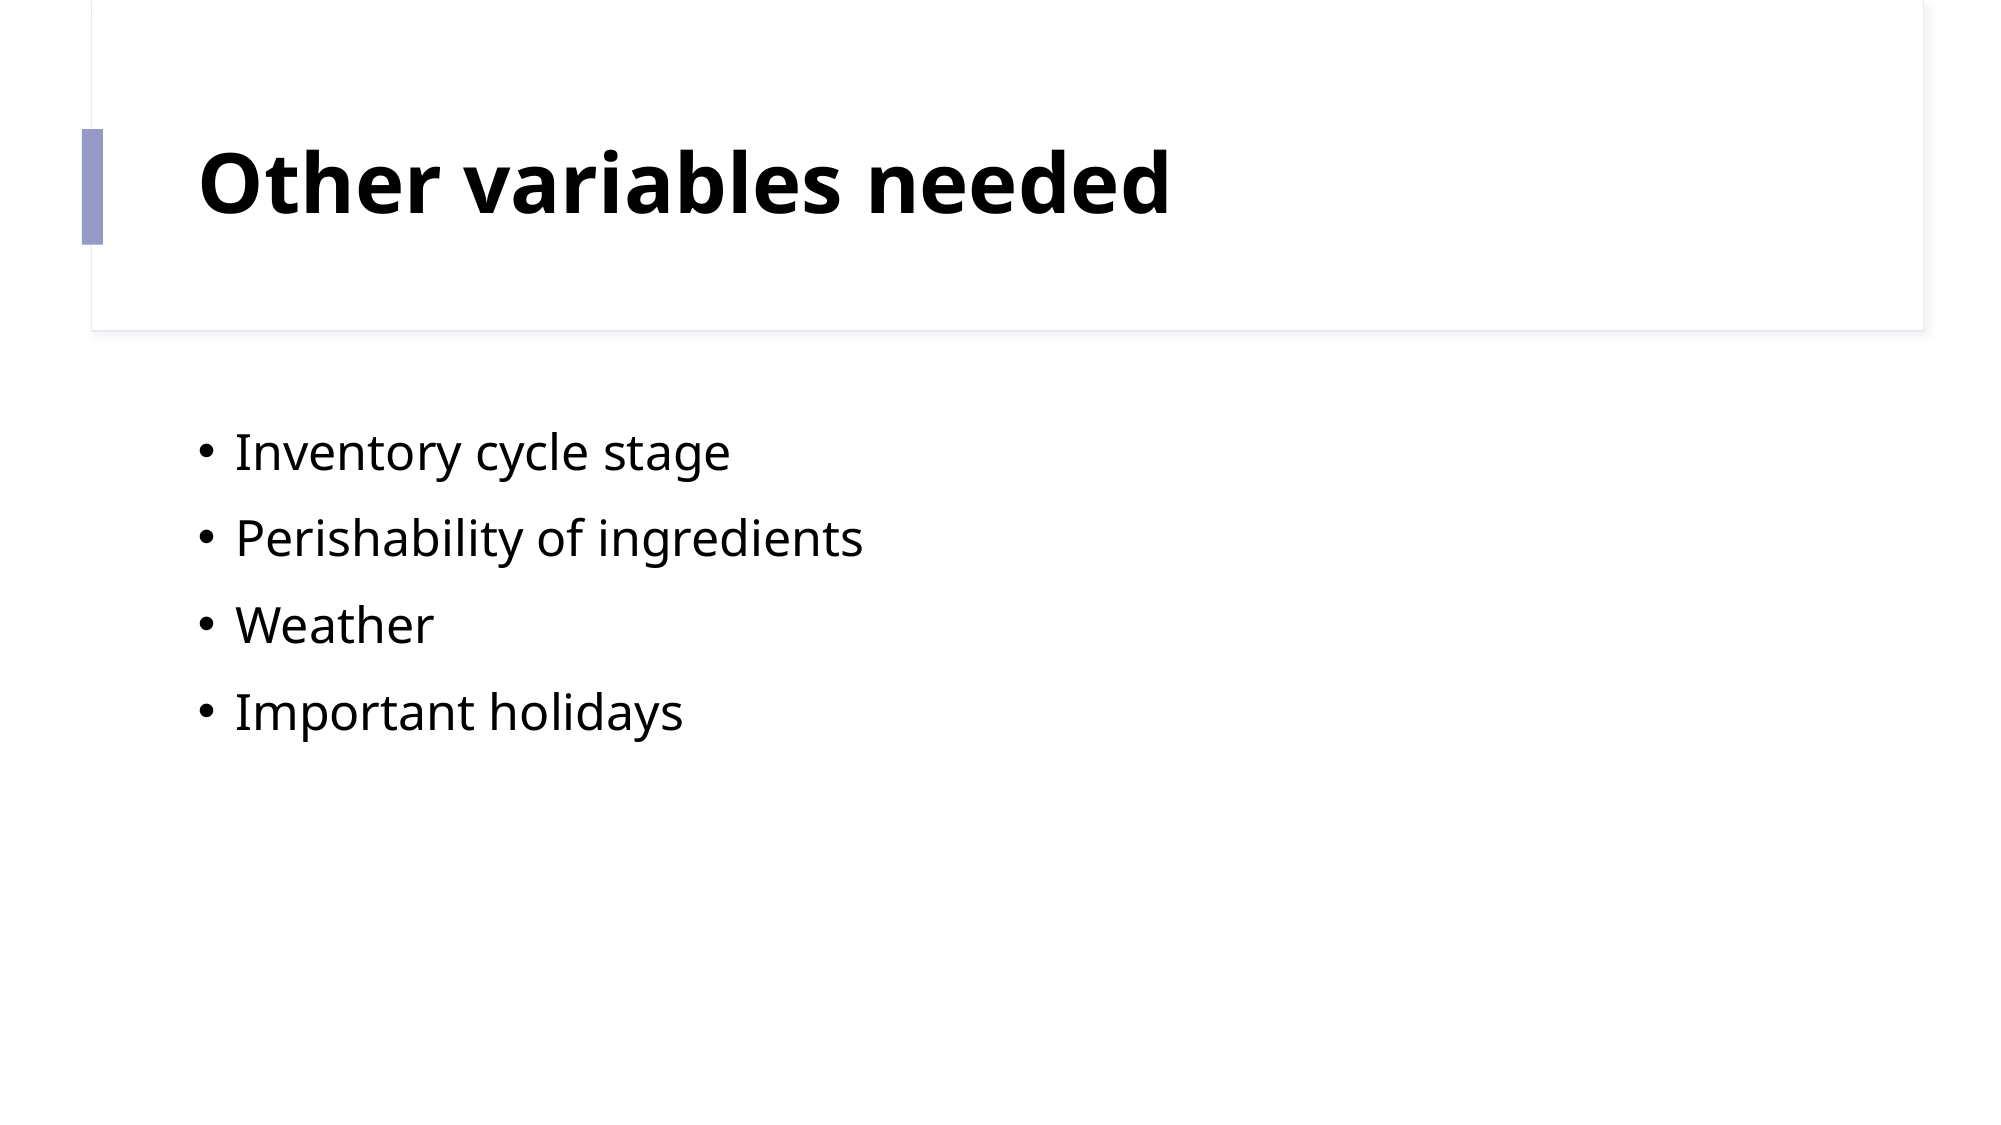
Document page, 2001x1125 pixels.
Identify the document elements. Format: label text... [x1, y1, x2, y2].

list Inventory cycle stage Perishability of ingredients Weather Important holidays [183, 406, 1851, 1013]
title Other variables needed [183, 90, 1851, 284]
